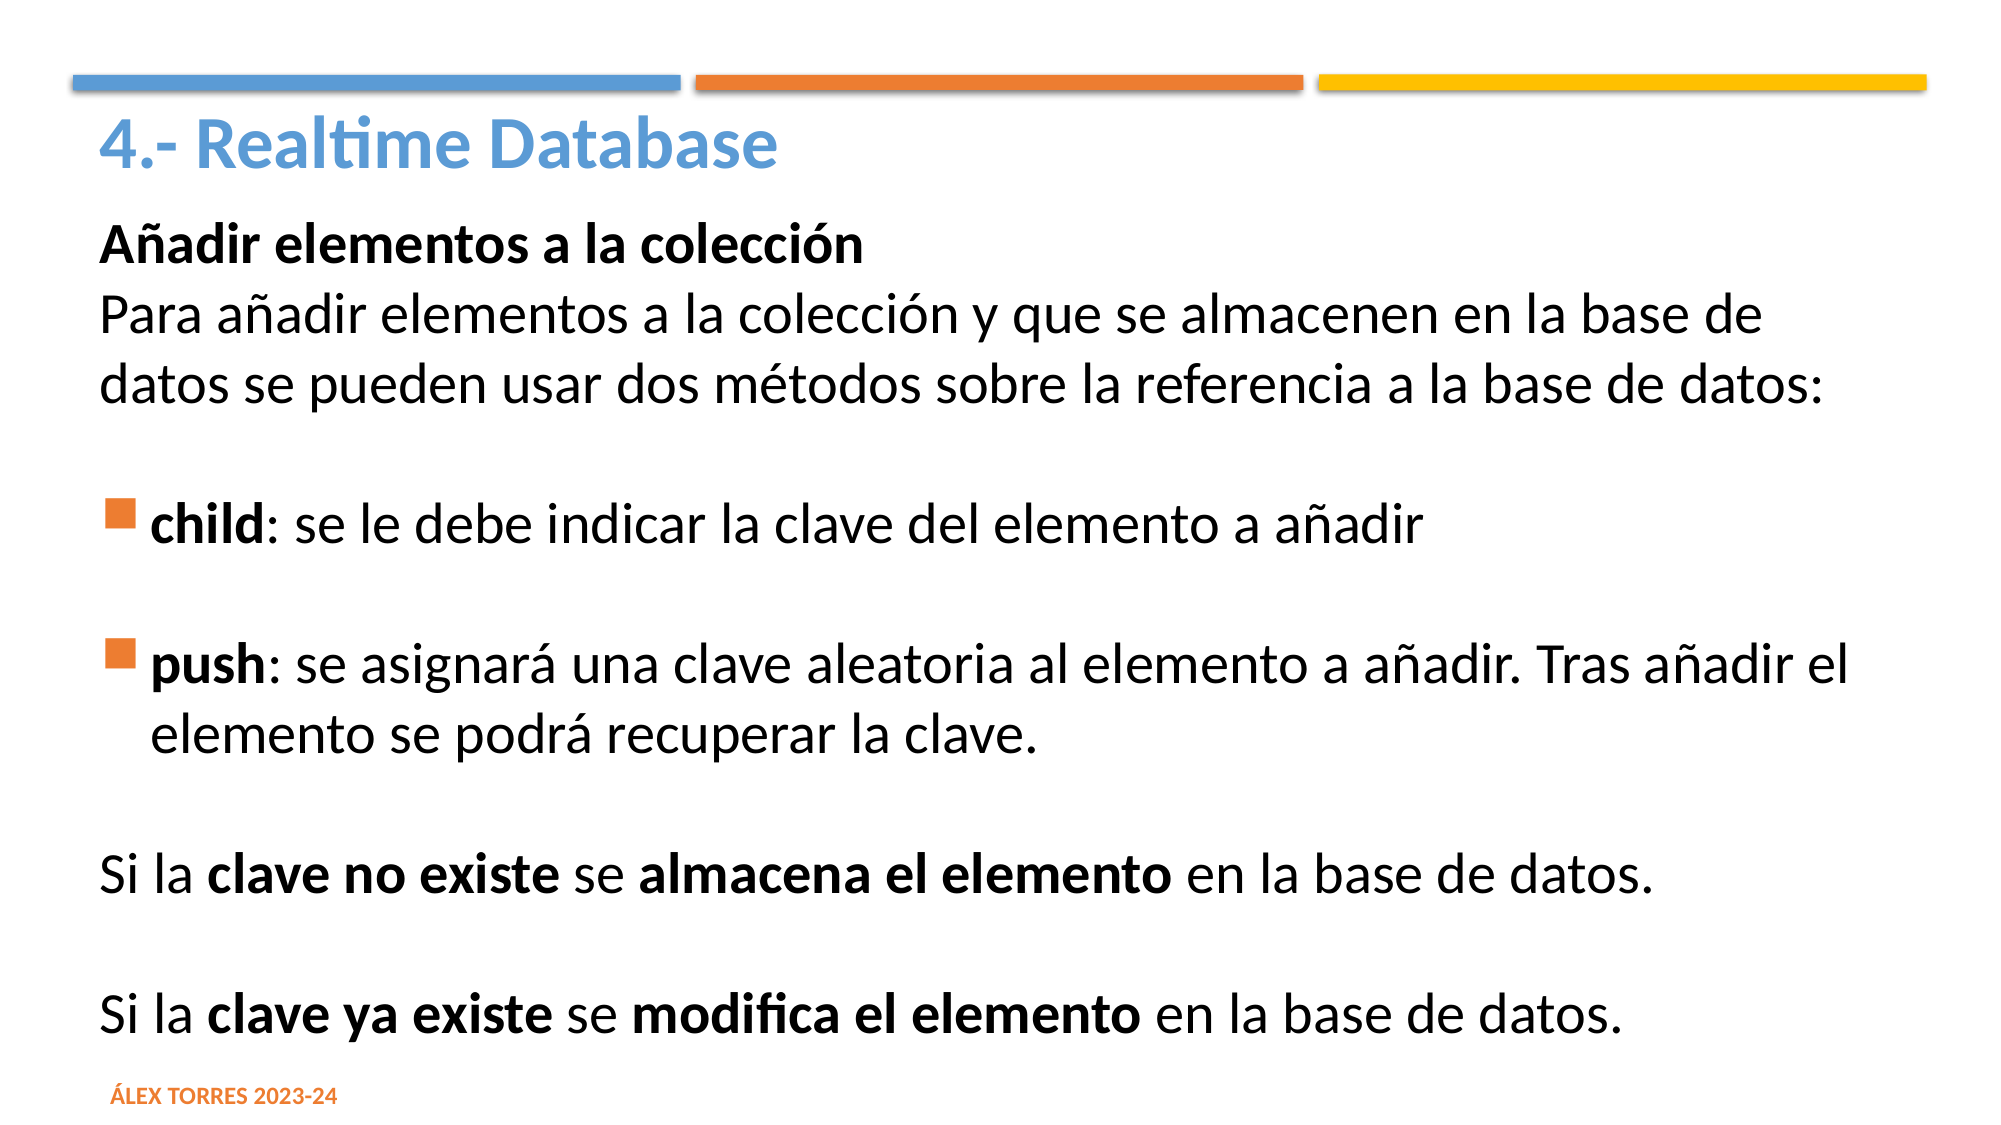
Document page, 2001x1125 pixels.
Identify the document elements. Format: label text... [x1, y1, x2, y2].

text_box Añadir elementos a la colección Para añadir elementos a la colección y que se almacenen en la base de datos se pueden usar dos métodos sobre la referencia a la base de datos: child: se le debe indicar la clave del elemento a añadir push: se asignará una clave aleatoria al elemento a añadir. Tras añadir el elemento se podrá recuperar la clave. Si la clave no existe se almacena el elemento en la base de datos. Si la clave ya existe se modifica el elemento en la base de datos. [85, 190, 1915, 1074]
text_box 4.- Realtime Database [85, 78, 1915, 188]
